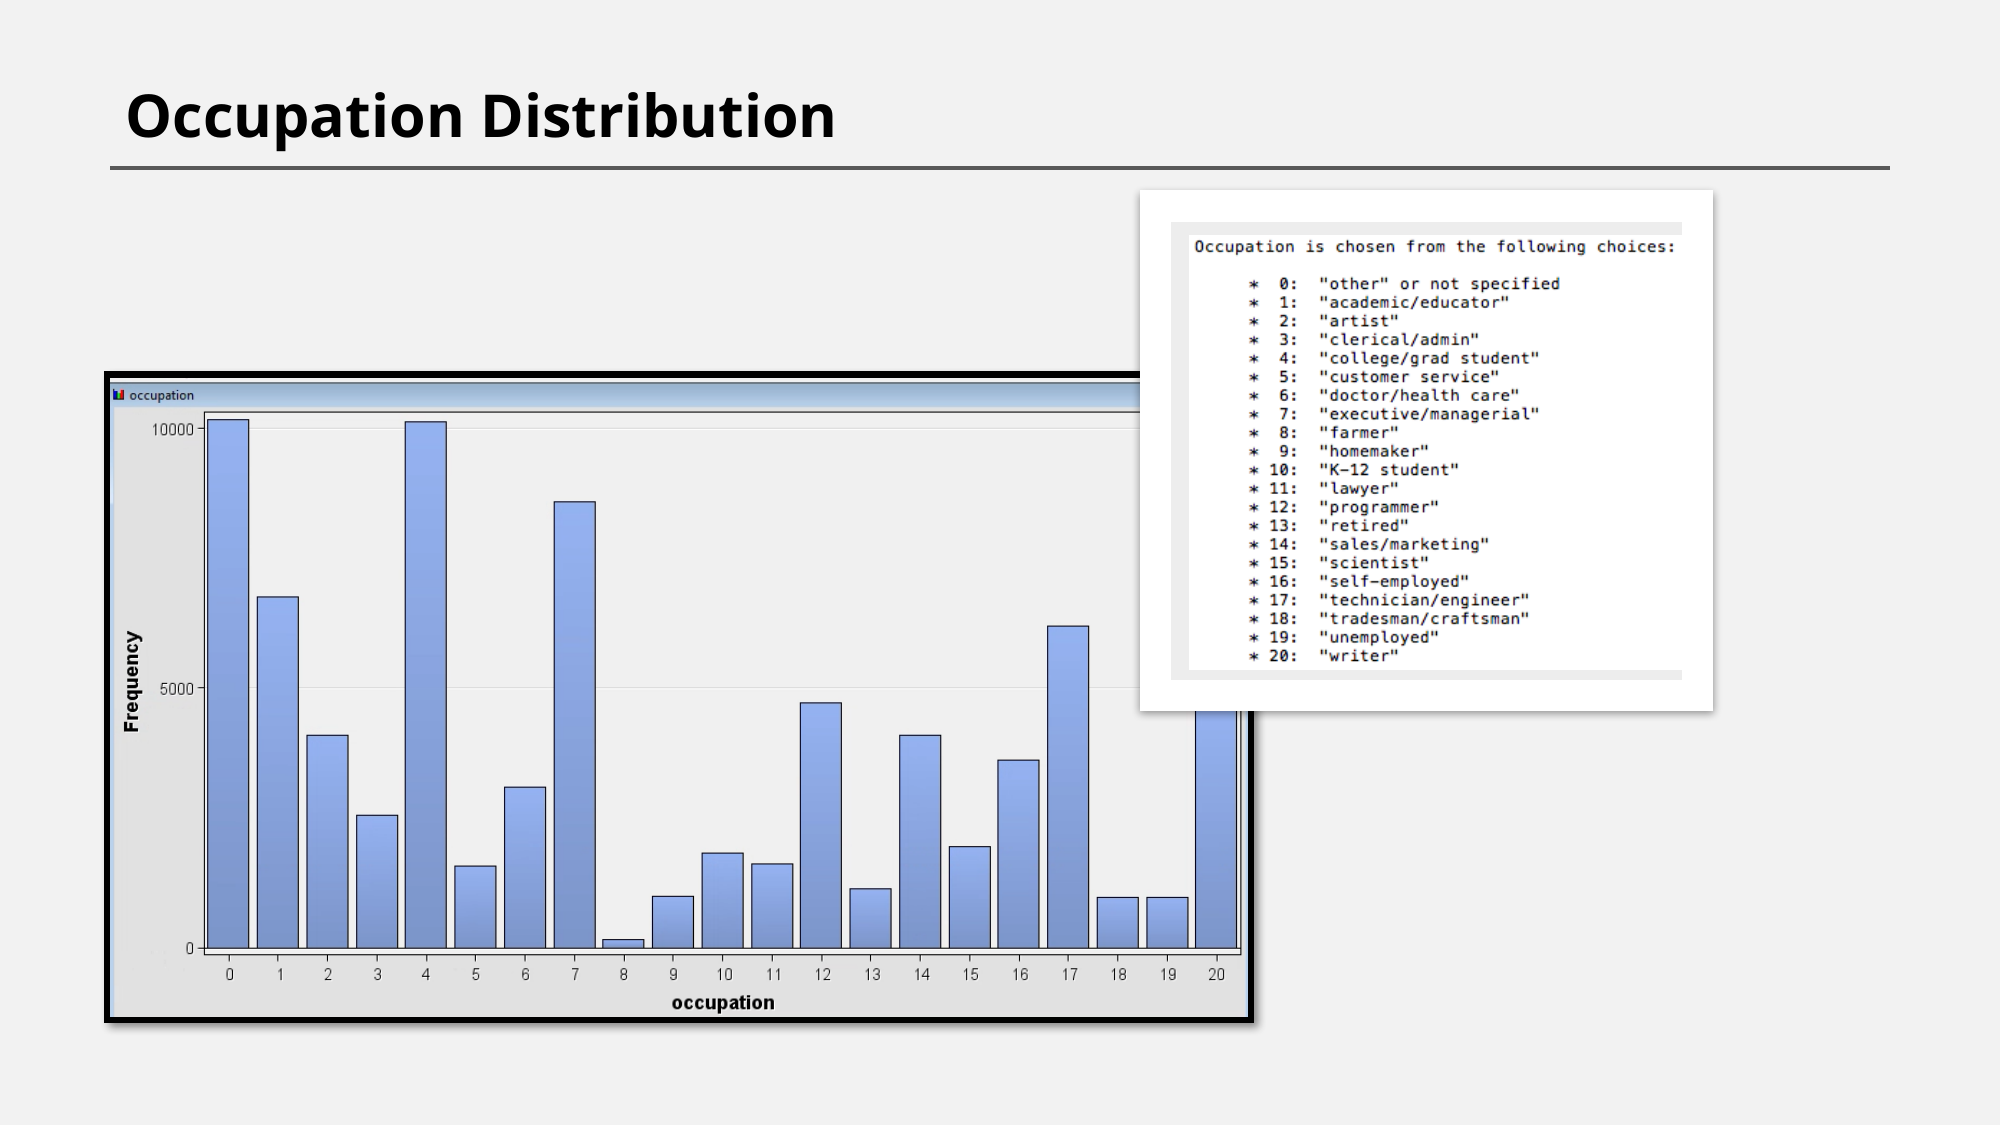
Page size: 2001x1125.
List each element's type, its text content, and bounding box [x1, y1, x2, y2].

picture [110, 221, 1683, 1018]
text_box Occupation Distribution [110, 73, 863, 158]
